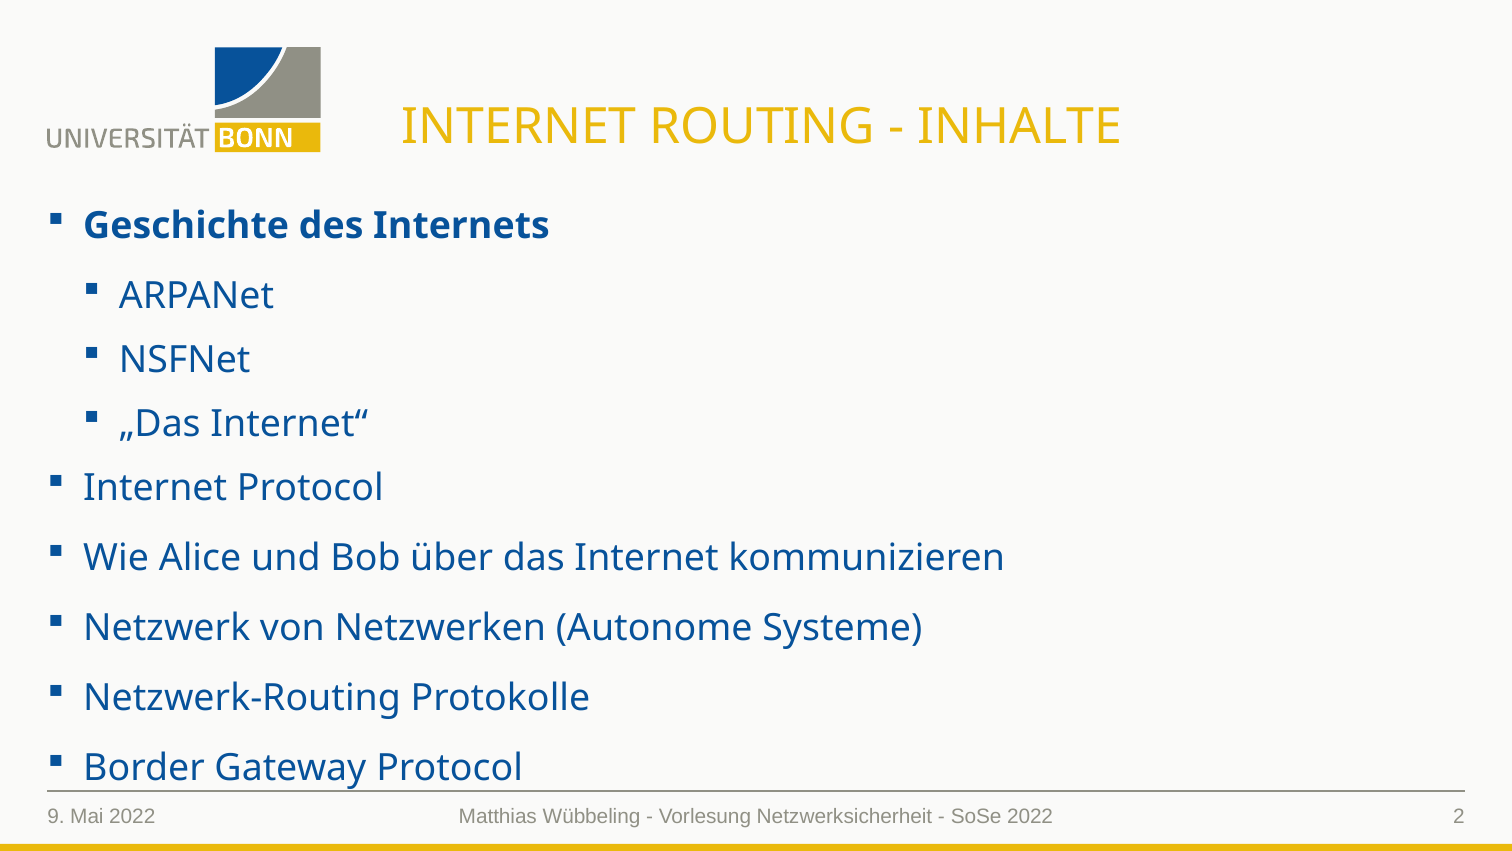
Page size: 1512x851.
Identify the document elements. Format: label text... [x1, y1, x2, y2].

slide_number 9. Mai 2022 [47, 791, 189, 839]
slide_number 2 [1370, 791, 1465, 839]
footer Matthias Wübbeling - Vorlesung Netzwerksicherheit - SoSe 2022 [342, 791, 1170, 839]
list Geschichte des Internets ARPANet NSFNet „Das Internet“ Internet Protocol Wie Alice und Bob über das Internet kommunizieren Netzwerk von Netzwerken (Autonome Systeme) Netzwerk-Routing Protokolle Border Gateway Protocol [47, 200, 1465, 745]
title Internet Routing - Inhalte [401, 47, 1465, 154]
